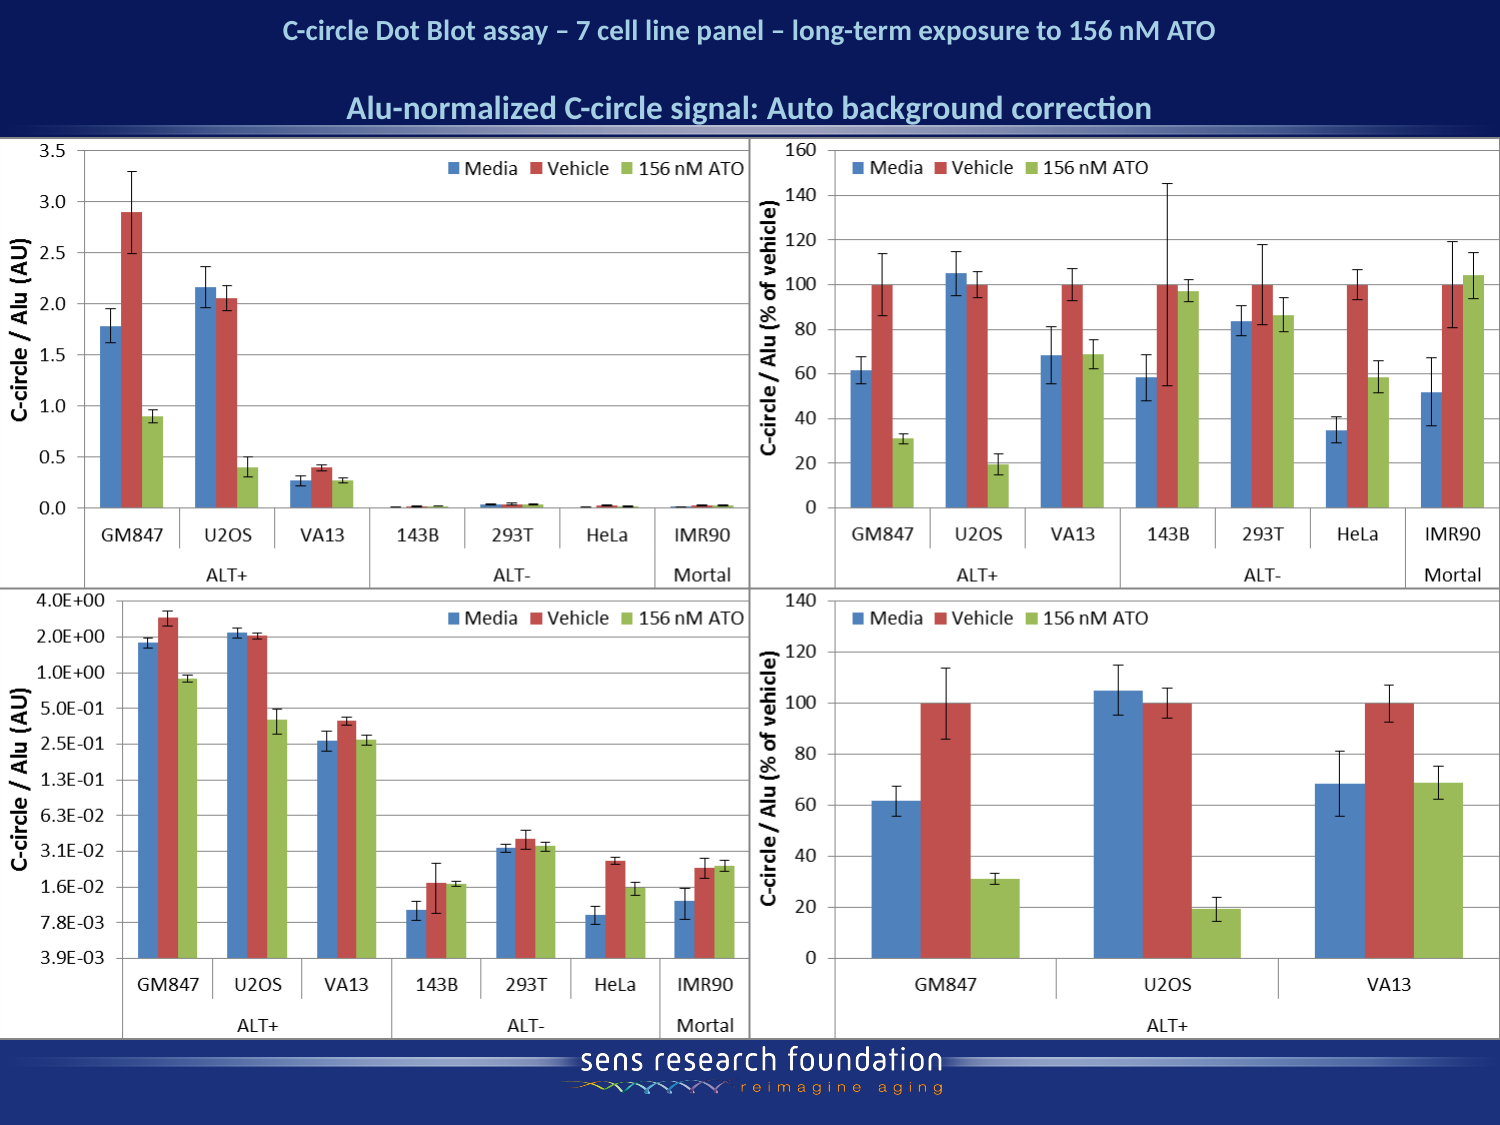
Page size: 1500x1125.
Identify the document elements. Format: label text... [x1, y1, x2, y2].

picture [0, 137, 1500, 1123]
picture [0, 124, 1500, 136]
title C-circle Dot Blot assay – 7 cell line panel – long-term exposure to 156 nM ATO Alu-normalized C-circle signal: Auto background correction [0, 0, 1500, 124]
